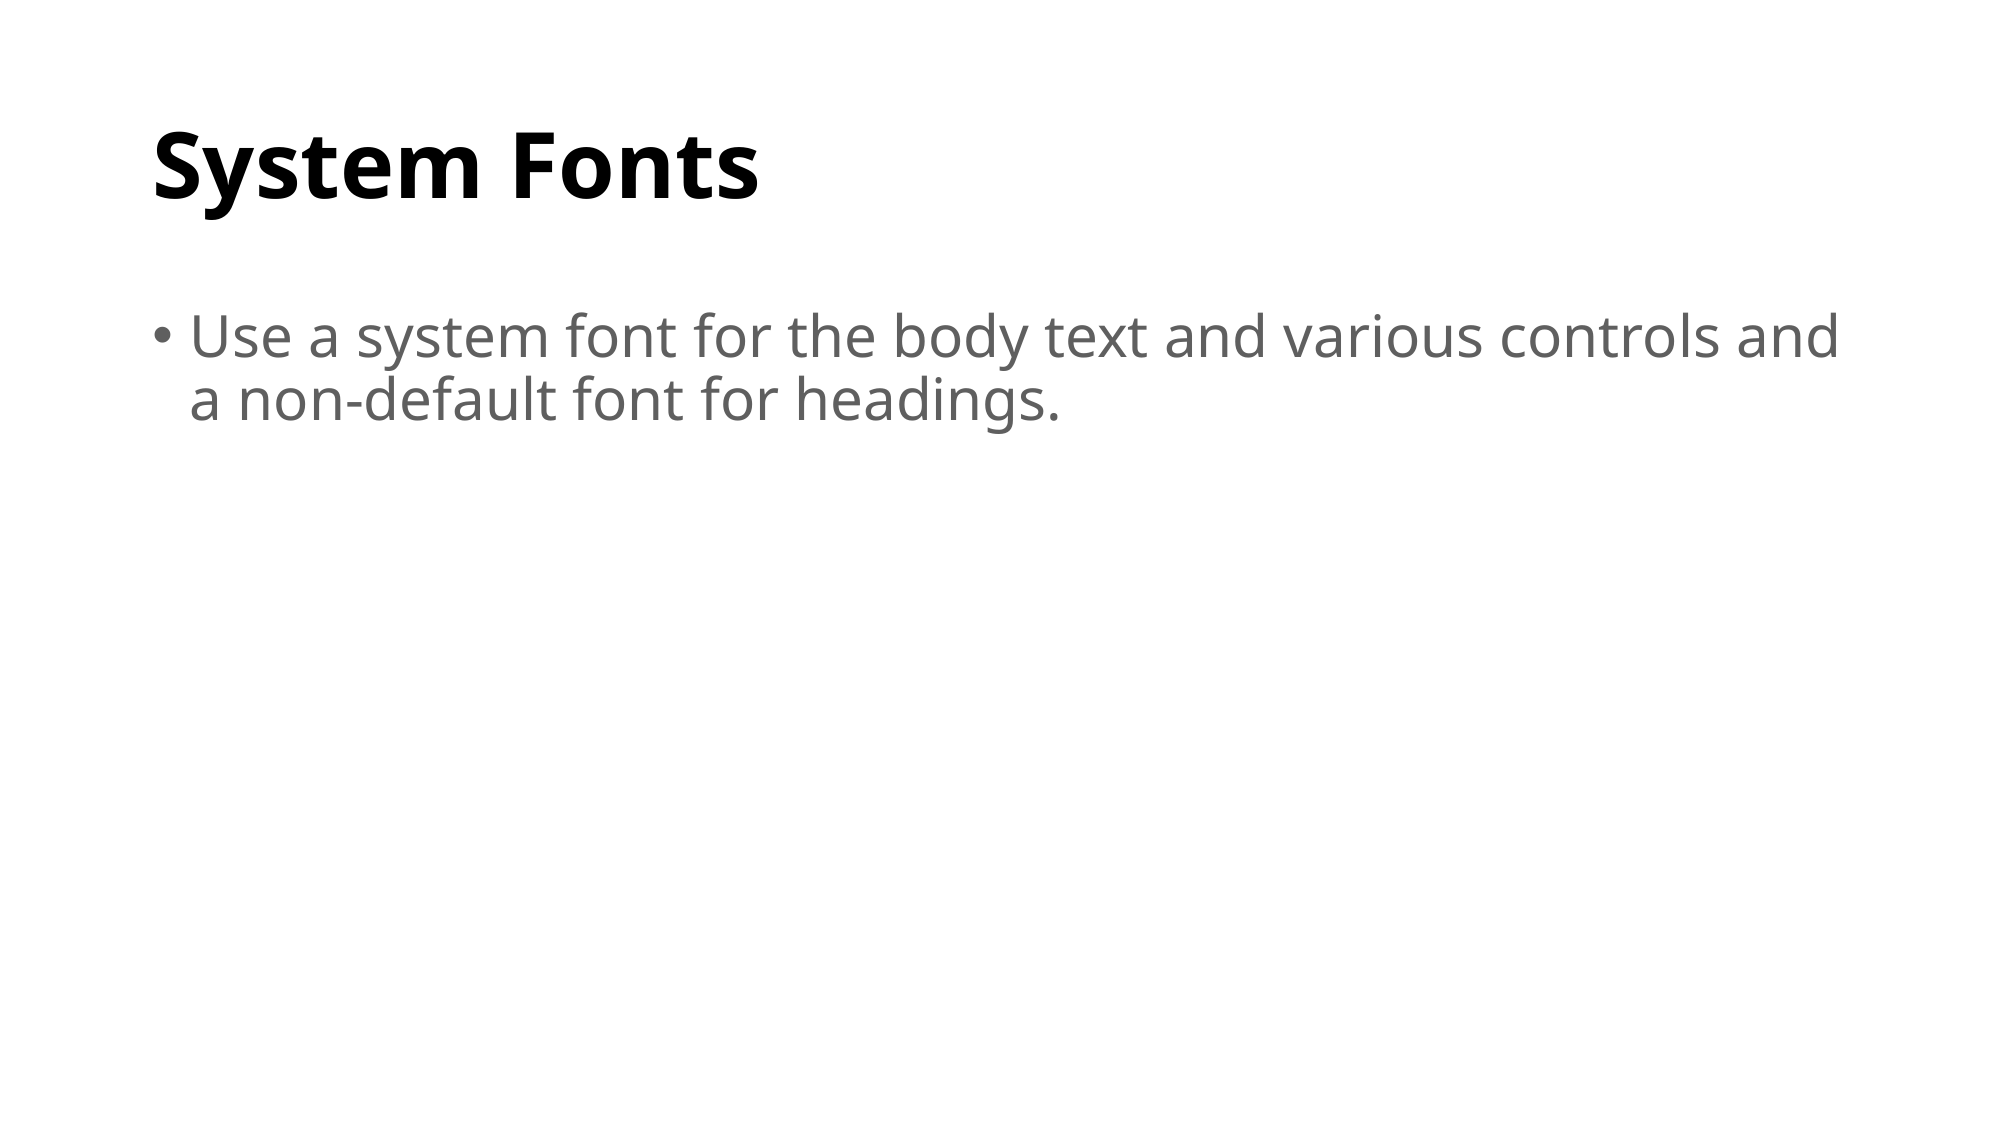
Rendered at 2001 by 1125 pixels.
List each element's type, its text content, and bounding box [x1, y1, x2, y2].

list Use a system font for the body text and various controls and a non-default font for headings. [137, 299, 1863, 1014]
title System Fonts [137, 59, 1863, 278]
